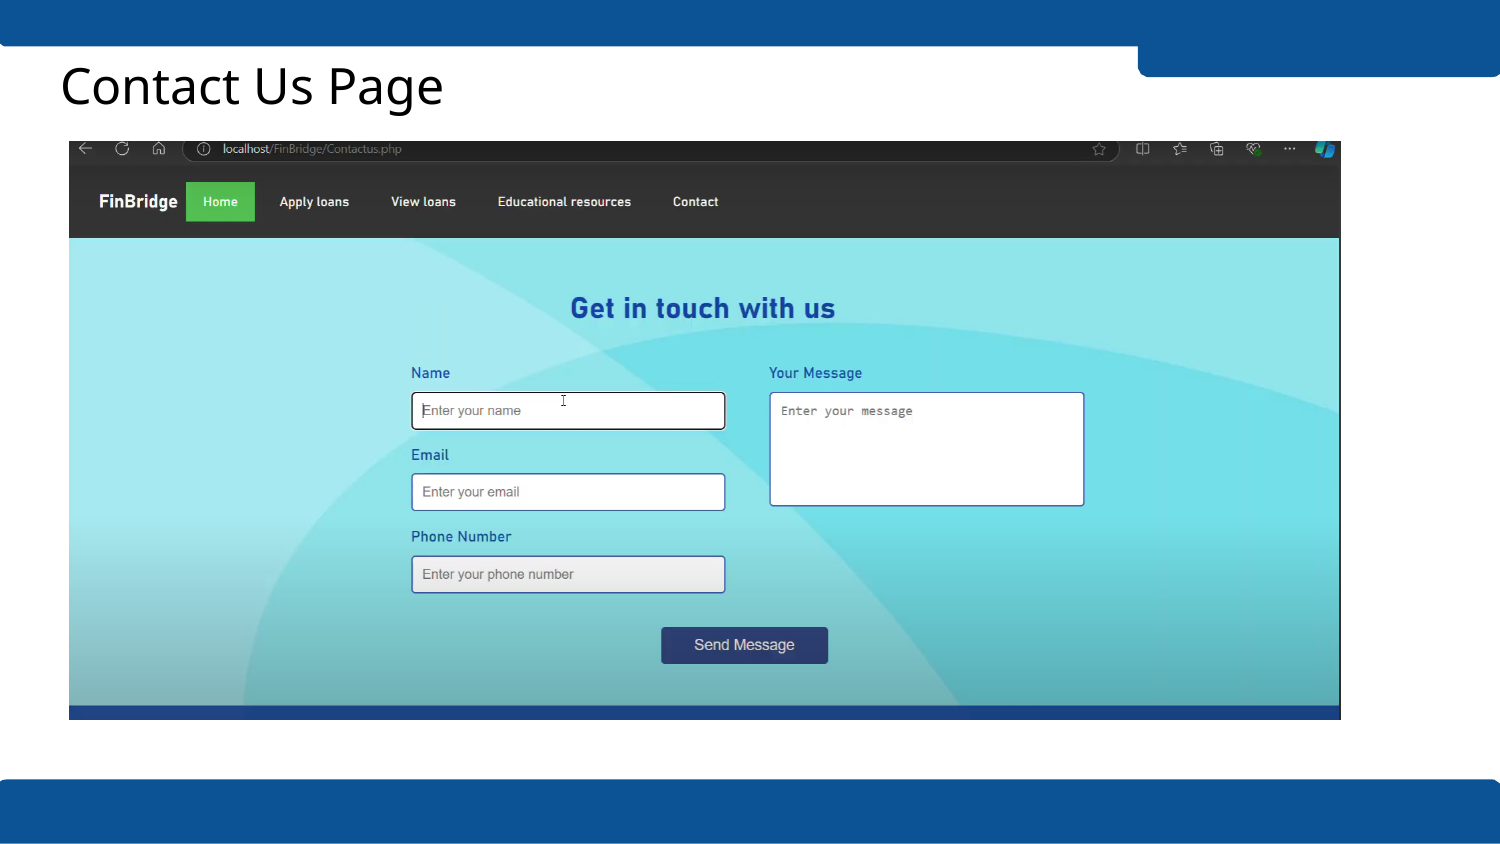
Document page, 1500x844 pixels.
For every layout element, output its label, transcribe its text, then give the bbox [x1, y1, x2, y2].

title Contact Us Page [60, 54, 694, 116]
picture [69, 141, 1342, 720]
